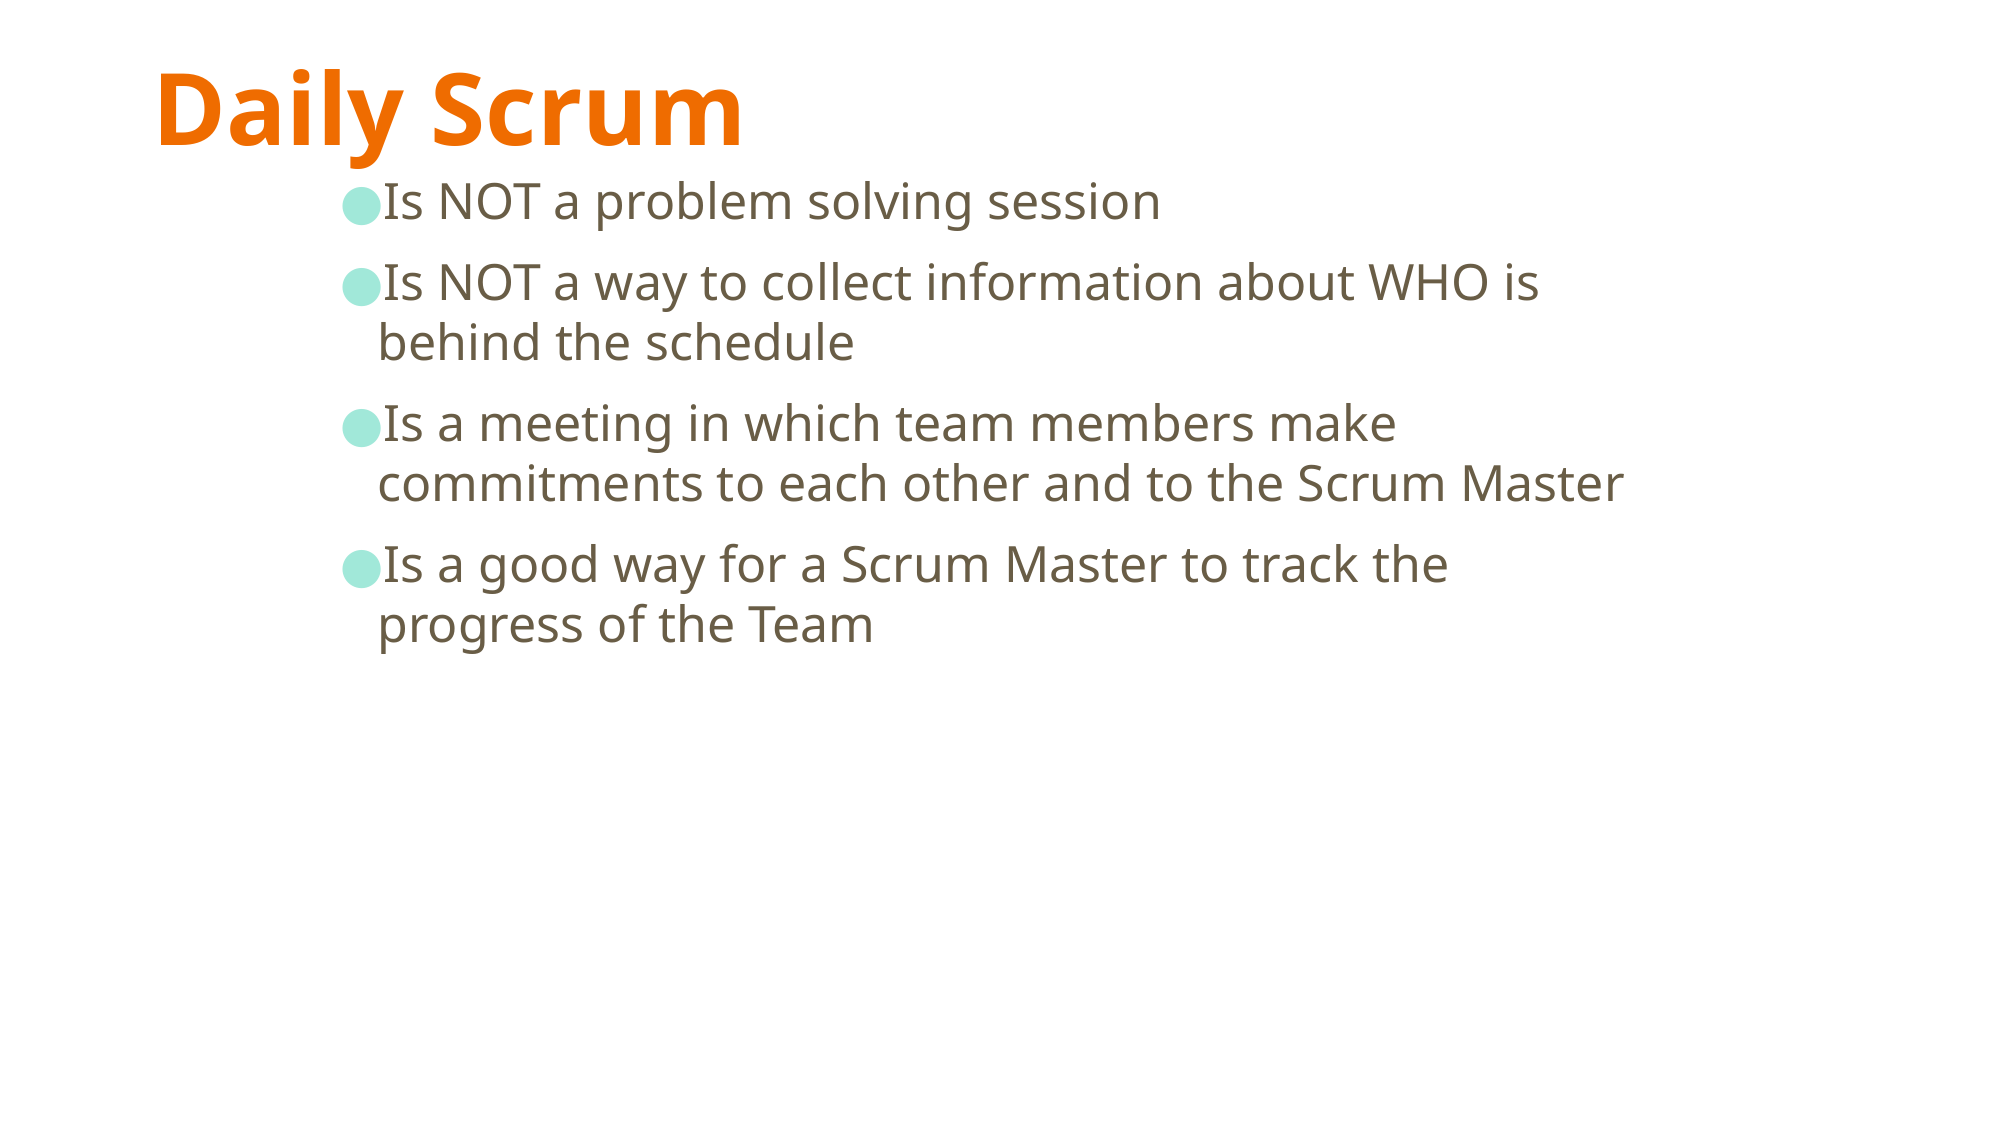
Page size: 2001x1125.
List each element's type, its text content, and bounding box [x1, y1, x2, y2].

title Daily Scrum [137, 29, 1863, 198]
list Is NOT a problem solving session Is NOT a way to collect information about WHO is behind the schedule Is a meeting in which team members make commitments to each other and to the Scrum Master Is a good way for a Scrum Master to track the progress of the Team [324, 198, 1675, 1005]
